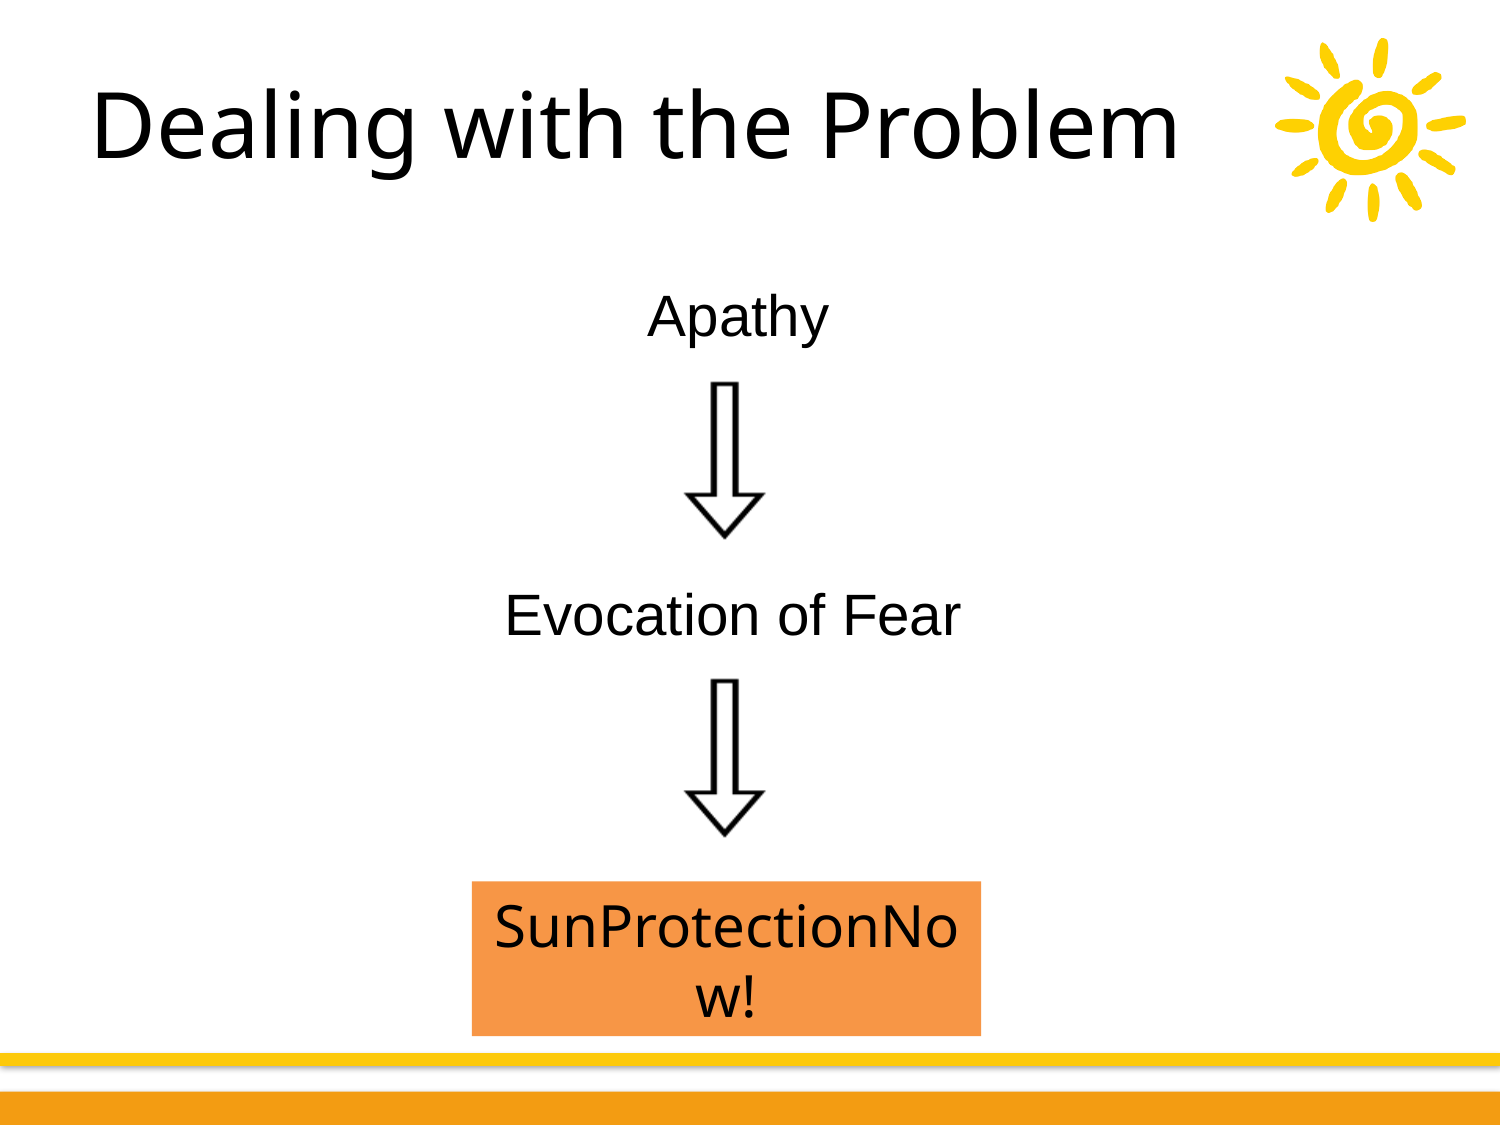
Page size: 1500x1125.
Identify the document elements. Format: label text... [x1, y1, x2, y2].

picture [1274, 38, 1467, 222]
text_box Dealing with the Problem [75, 59, 1266, 184]
text_box SunProtectionNow! [471, 881, 982, 1037]
text_box [0, 1091, 1500, 1125]
text_box Apathy [632, 270, 1383, 426]
picture [642, 369, 809, 546]
text_box Evocation of Fear [489, 500, 1240, 725]
picture [642, 666, 809, 843]
